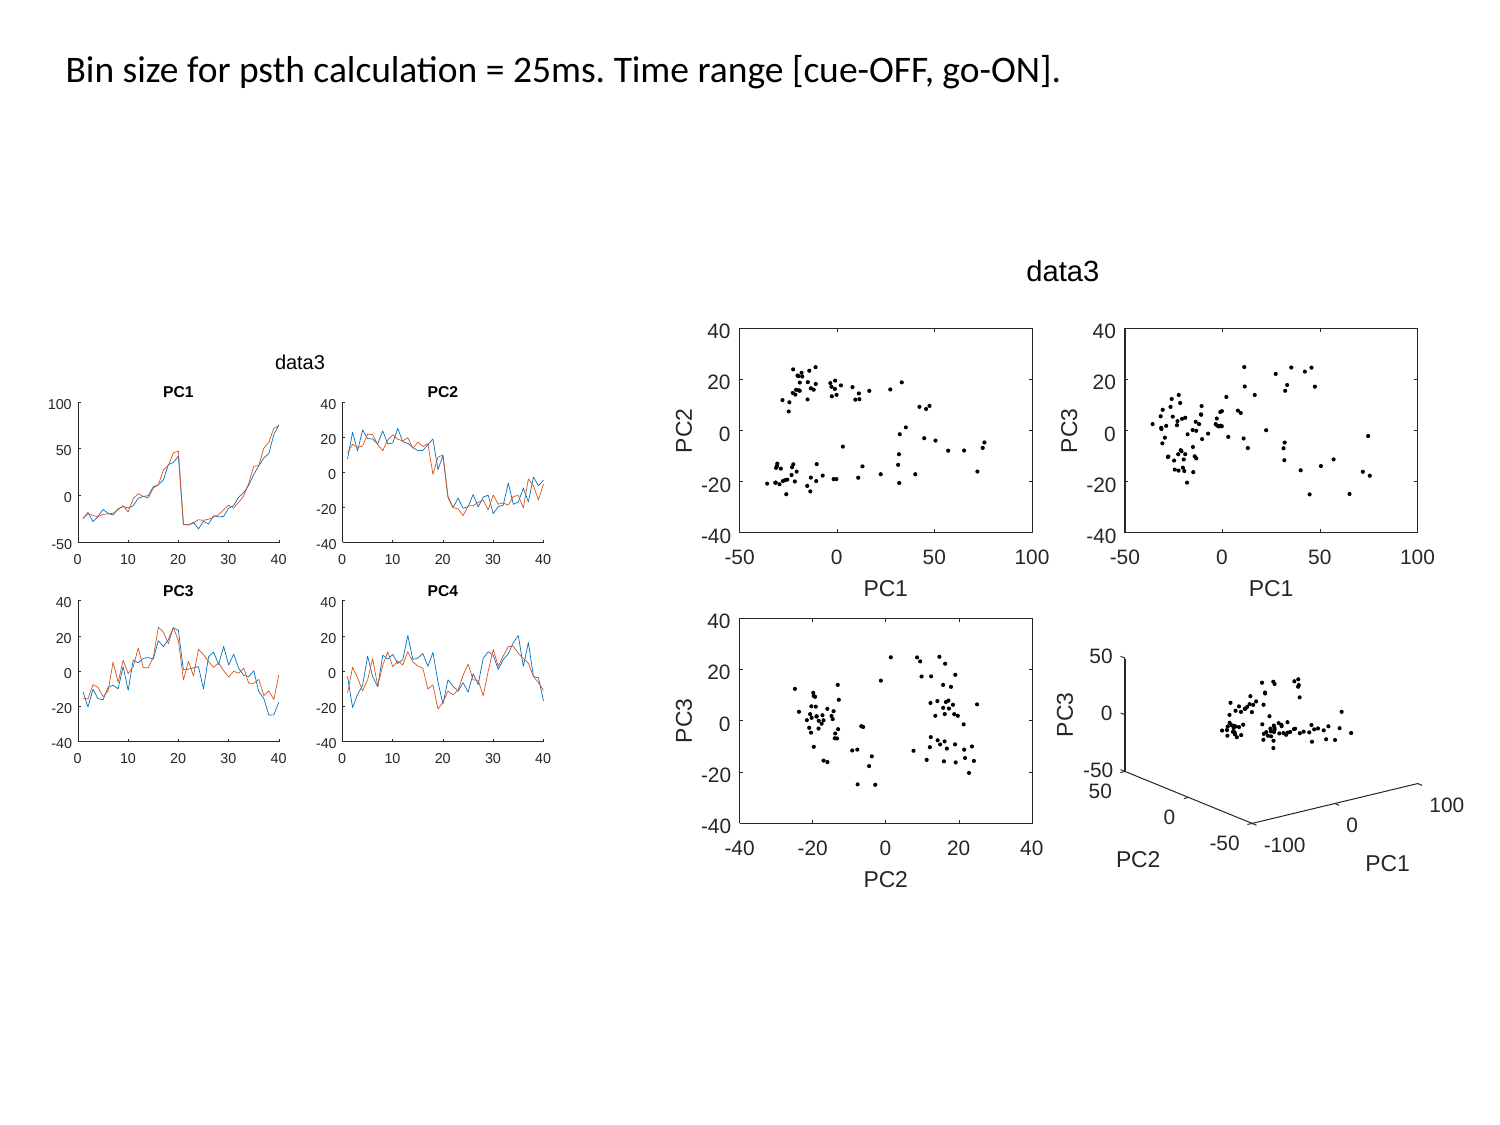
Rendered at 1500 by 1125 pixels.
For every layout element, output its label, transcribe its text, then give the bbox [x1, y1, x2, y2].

picture [625, 234, 1500, 891]
text_box Bin size for psth calculation = 25ms. Time range [cue-OFF, go-ON]. [50, 37, 1078, 98]
picture [0, 337, 601, 788]
